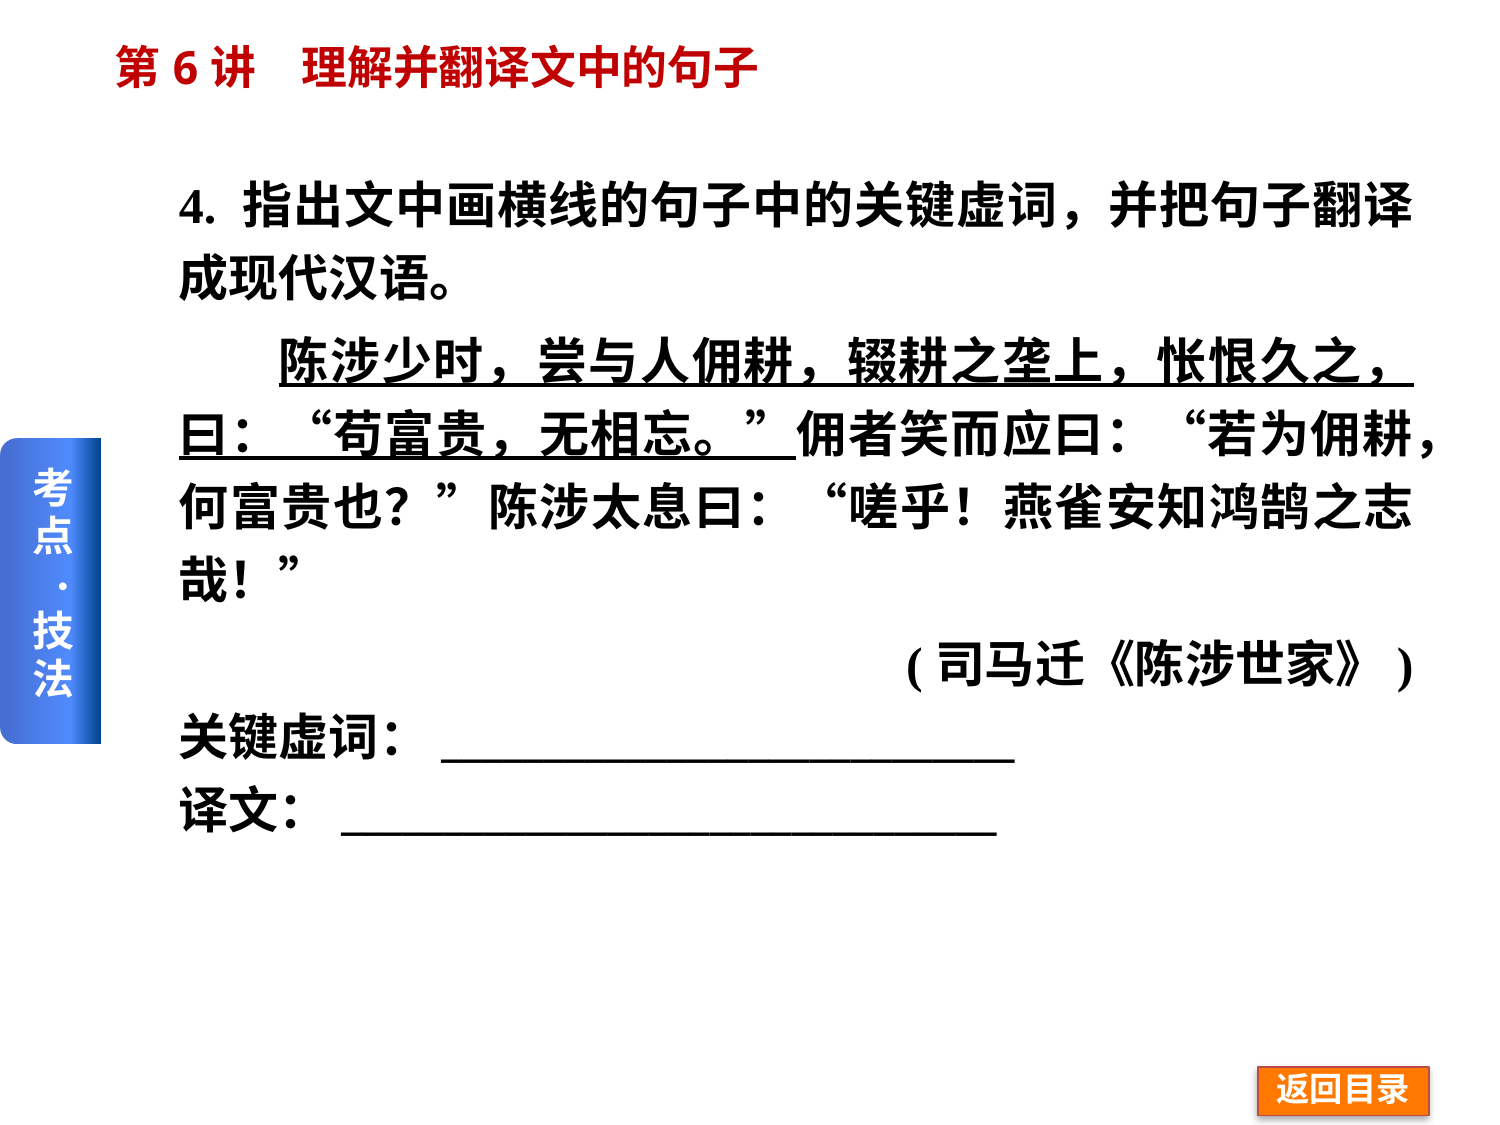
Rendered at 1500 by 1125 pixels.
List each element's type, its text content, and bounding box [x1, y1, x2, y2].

text_box 第6讲 理解并翻译文中的句子 [100, 27, 1199, 106]
list 4. 指出文中画横线的句子中的关键虚词，并把句子翻译成现代汉语。 陈涉少时，尝与人佣耕，辍耕之垄上，怅恨久之，曰：“苟富贵，无相忘。”佣者笑而应曰：“若为佣耕，何富贵也？”陈涉太息曰：“嗟乎！燕雀安知鸿鹄之志哉！” (司马迁《陈涉世家》) 关键虚词：____________________________ 译文：________________________________ [164, 152, 1429, 995]
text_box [0, 438, 101, 764]
text_box 返回目录 [1257, 1066, 1430, 1116]
